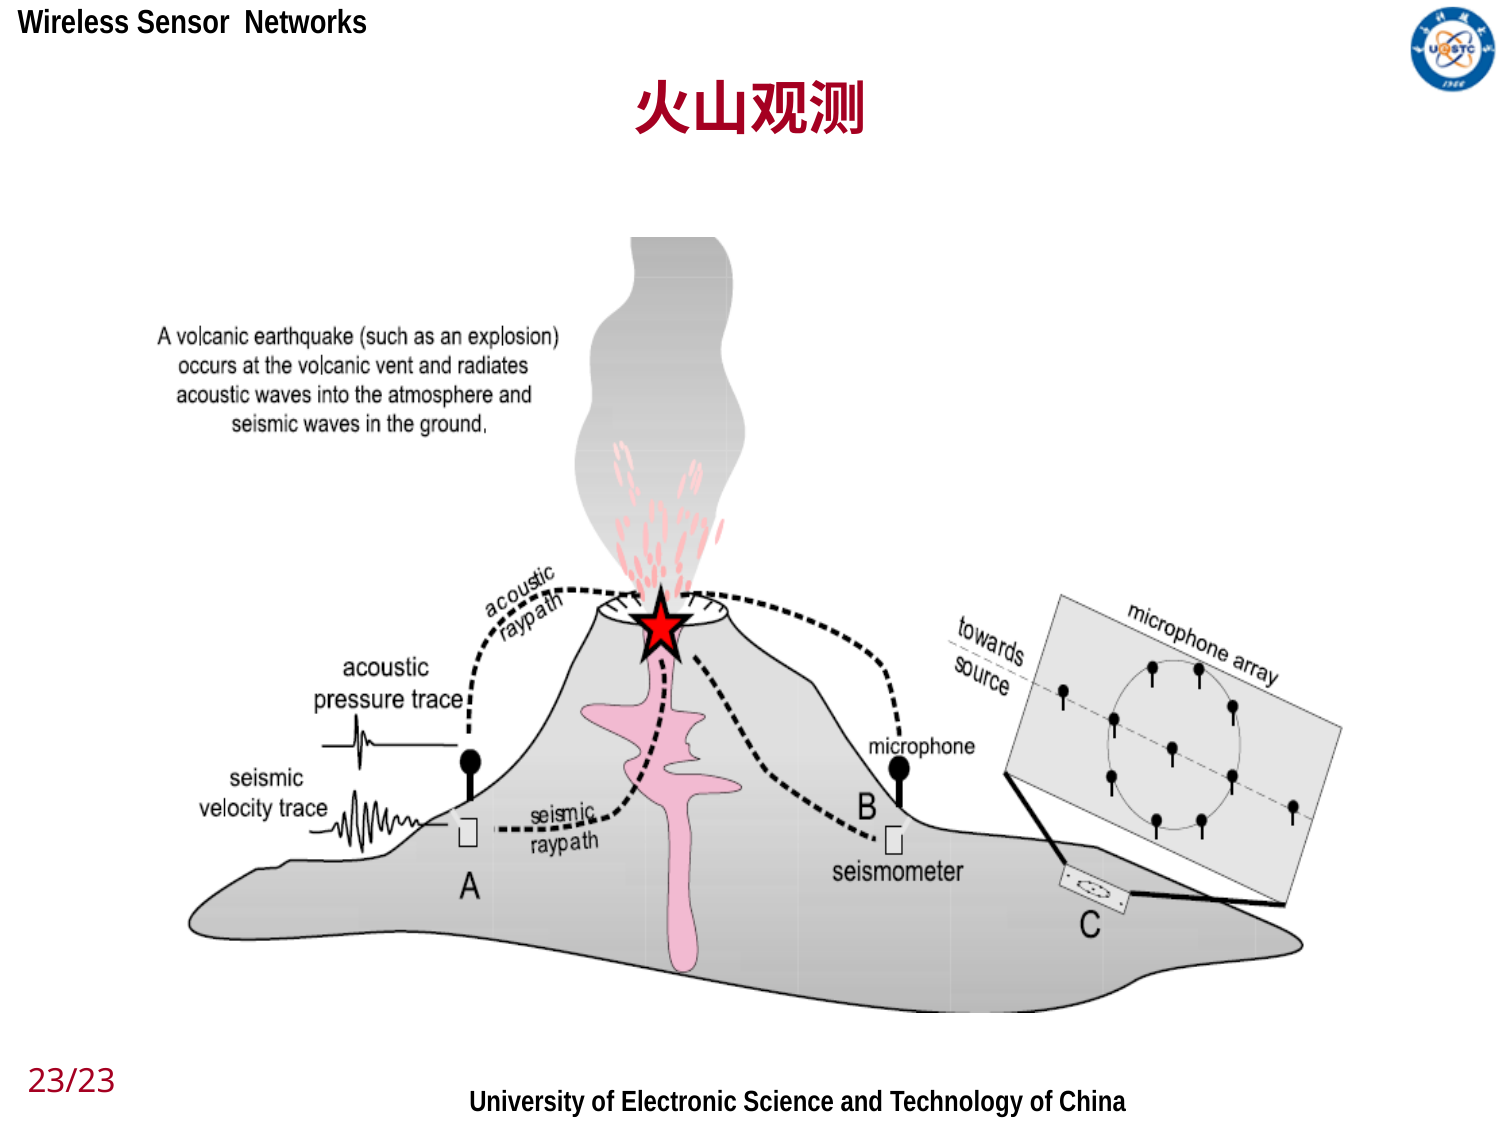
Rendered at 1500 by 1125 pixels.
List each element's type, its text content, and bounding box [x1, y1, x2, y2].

slide_number 23/23 [12, 1054, 165, 1113]
picture [1406, 0, 1500, 96]
title 火山观测 [112, 49, 1388, 150]
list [112, 237, 1363, 1013]
